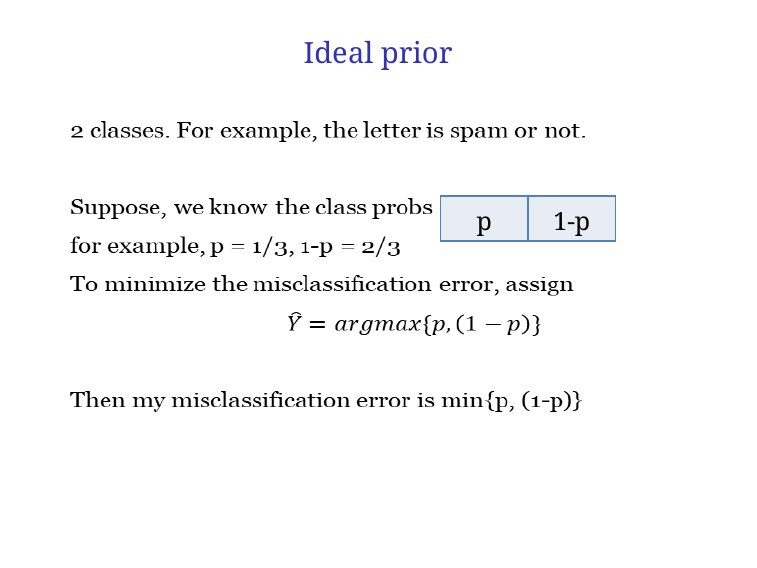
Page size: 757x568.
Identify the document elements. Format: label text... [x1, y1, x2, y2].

list [55, 108, 757, 424]
title Ideal prior [0, 34, 757, 130]
table_header 1-p [529, 197, 615, 240]
table_header p [441, 197, 527, 240]
